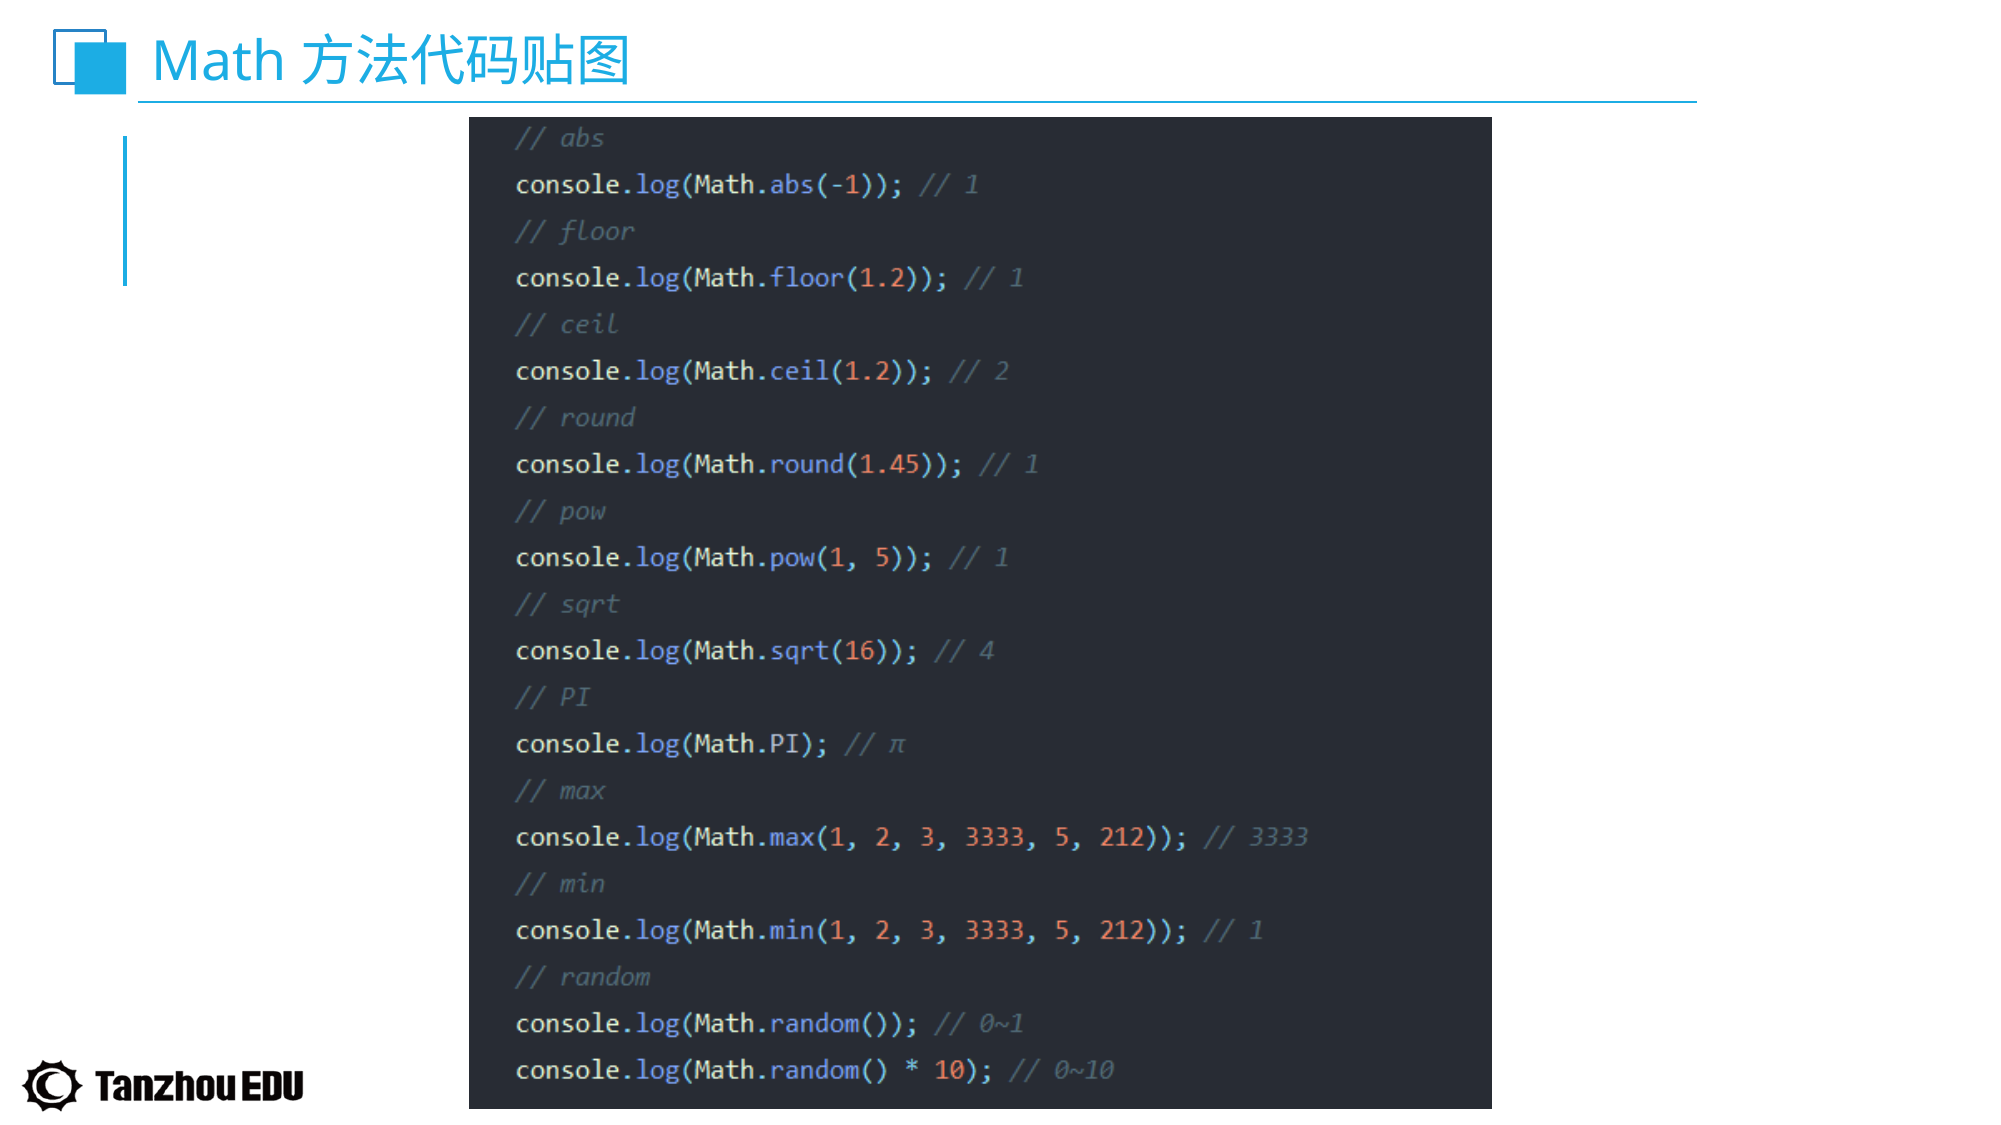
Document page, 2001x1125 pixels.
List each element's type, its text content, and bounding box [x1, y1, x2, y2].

text_box Math方法代码贴图 [141, 34, 732, 90]
picture [2, 1031, 328, 1125]
picture [469, 117, 1492, 1109]
